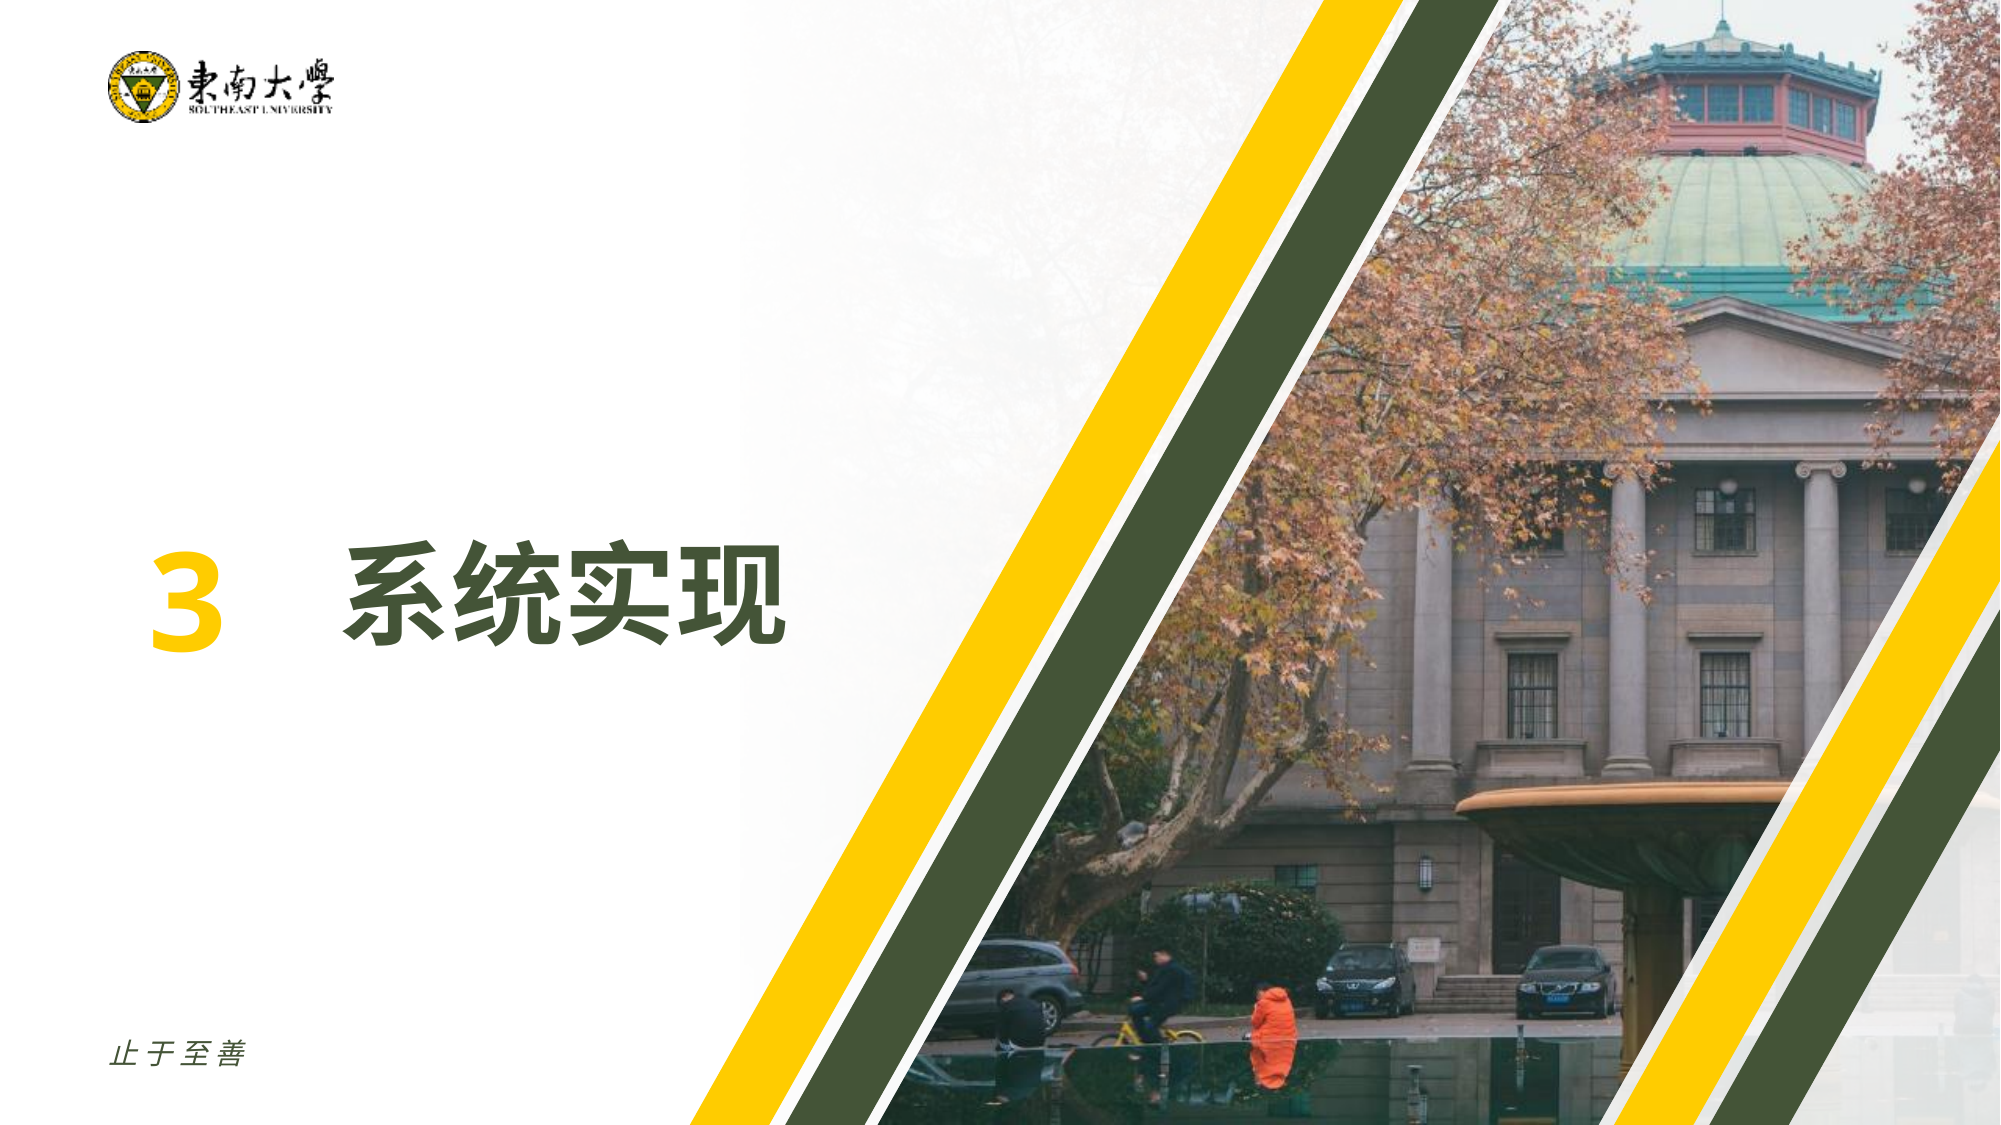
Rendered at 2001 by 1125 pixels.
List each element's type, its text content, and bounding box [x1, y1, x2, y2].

list 3 [148, 506, 243, 668]
slide_number 止于至善 [108, 1022, 657, 1083]
picture [877, 0, 2000, 1125]
text_box 系统实现 [324, 516, 940, 666]
picture [108, 51, 334, 123]
